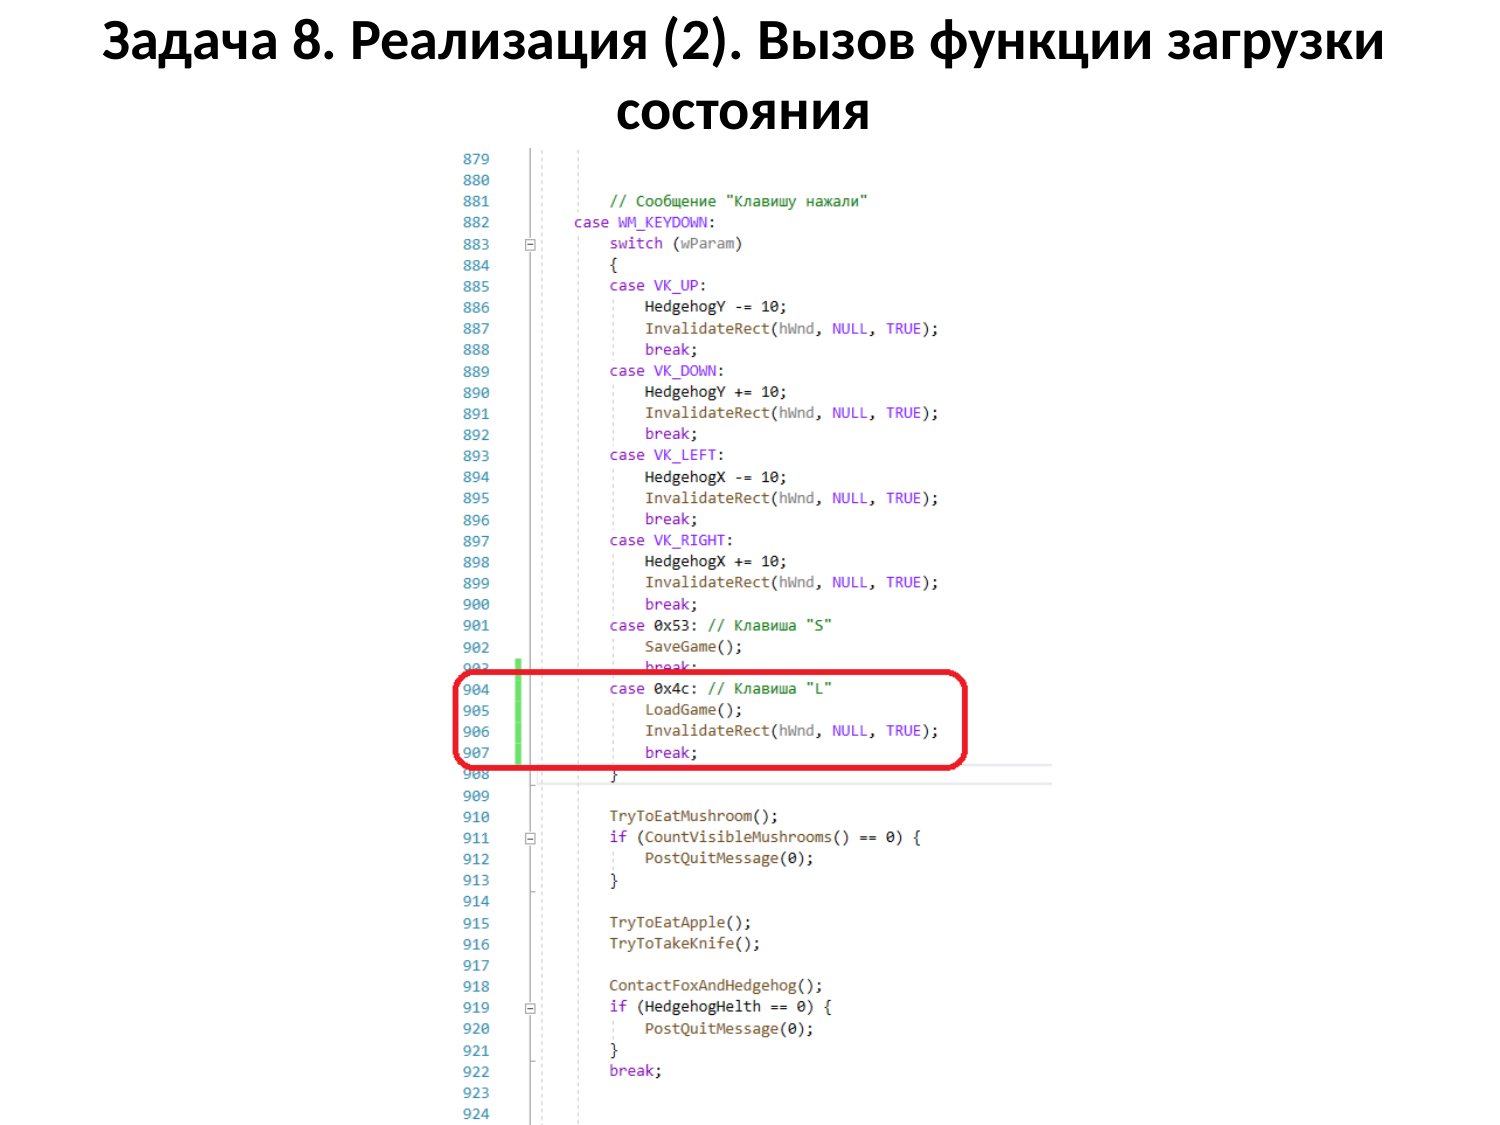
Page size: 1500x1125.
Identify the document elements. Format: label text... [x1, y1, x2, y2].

picture [447, 148, 1052, 1125]
title Задача 8. Реализация (2). Вызов функции загрузки состояния [29, 19, 1459, 124]
